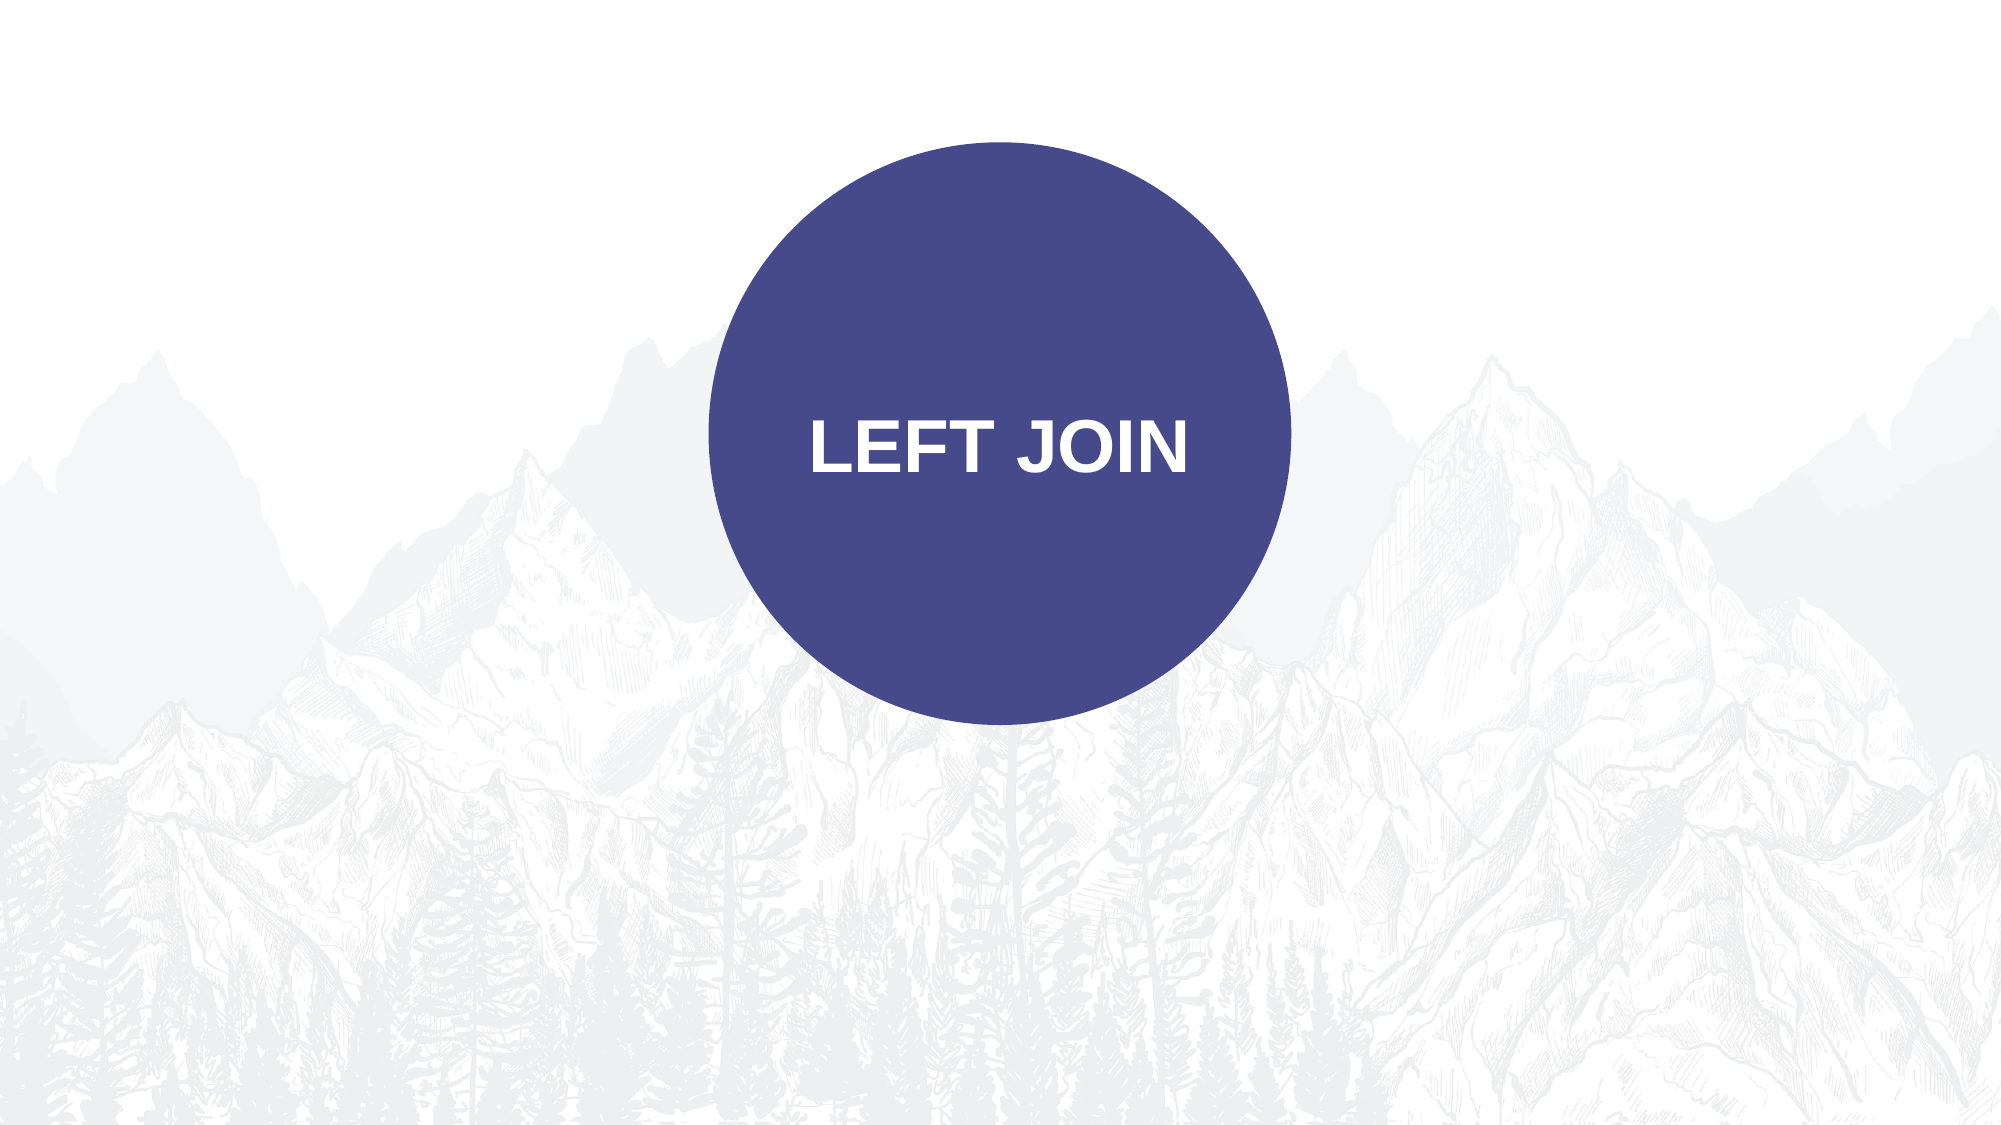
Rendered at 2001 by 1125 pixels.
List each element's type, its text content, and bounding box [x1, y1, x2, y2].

text_box LEFT JOIN [742, 368, 1257, 563]
